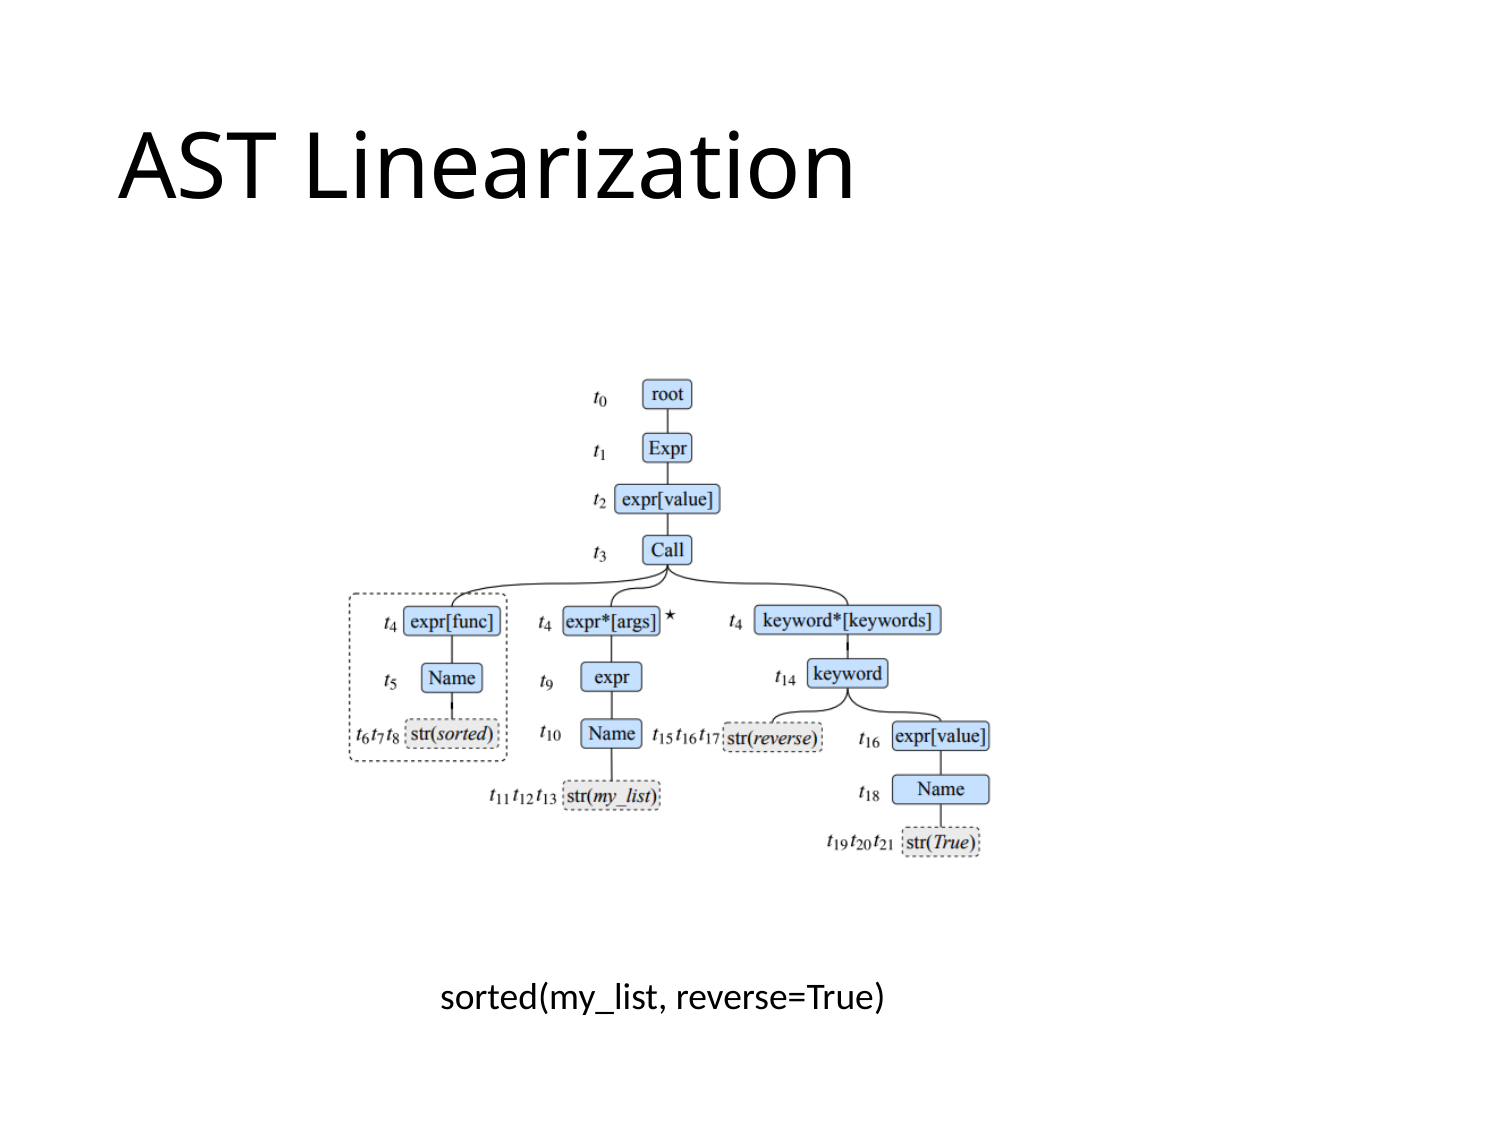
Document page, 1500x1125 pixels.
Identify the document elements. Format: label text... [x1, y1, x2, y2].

title AST Linearization [103, 59, 1397, 278]
text_box sorted(my_list, reverse=True) [425, 964, 901, 1024]
picture [325, 348, 1011, 880]
